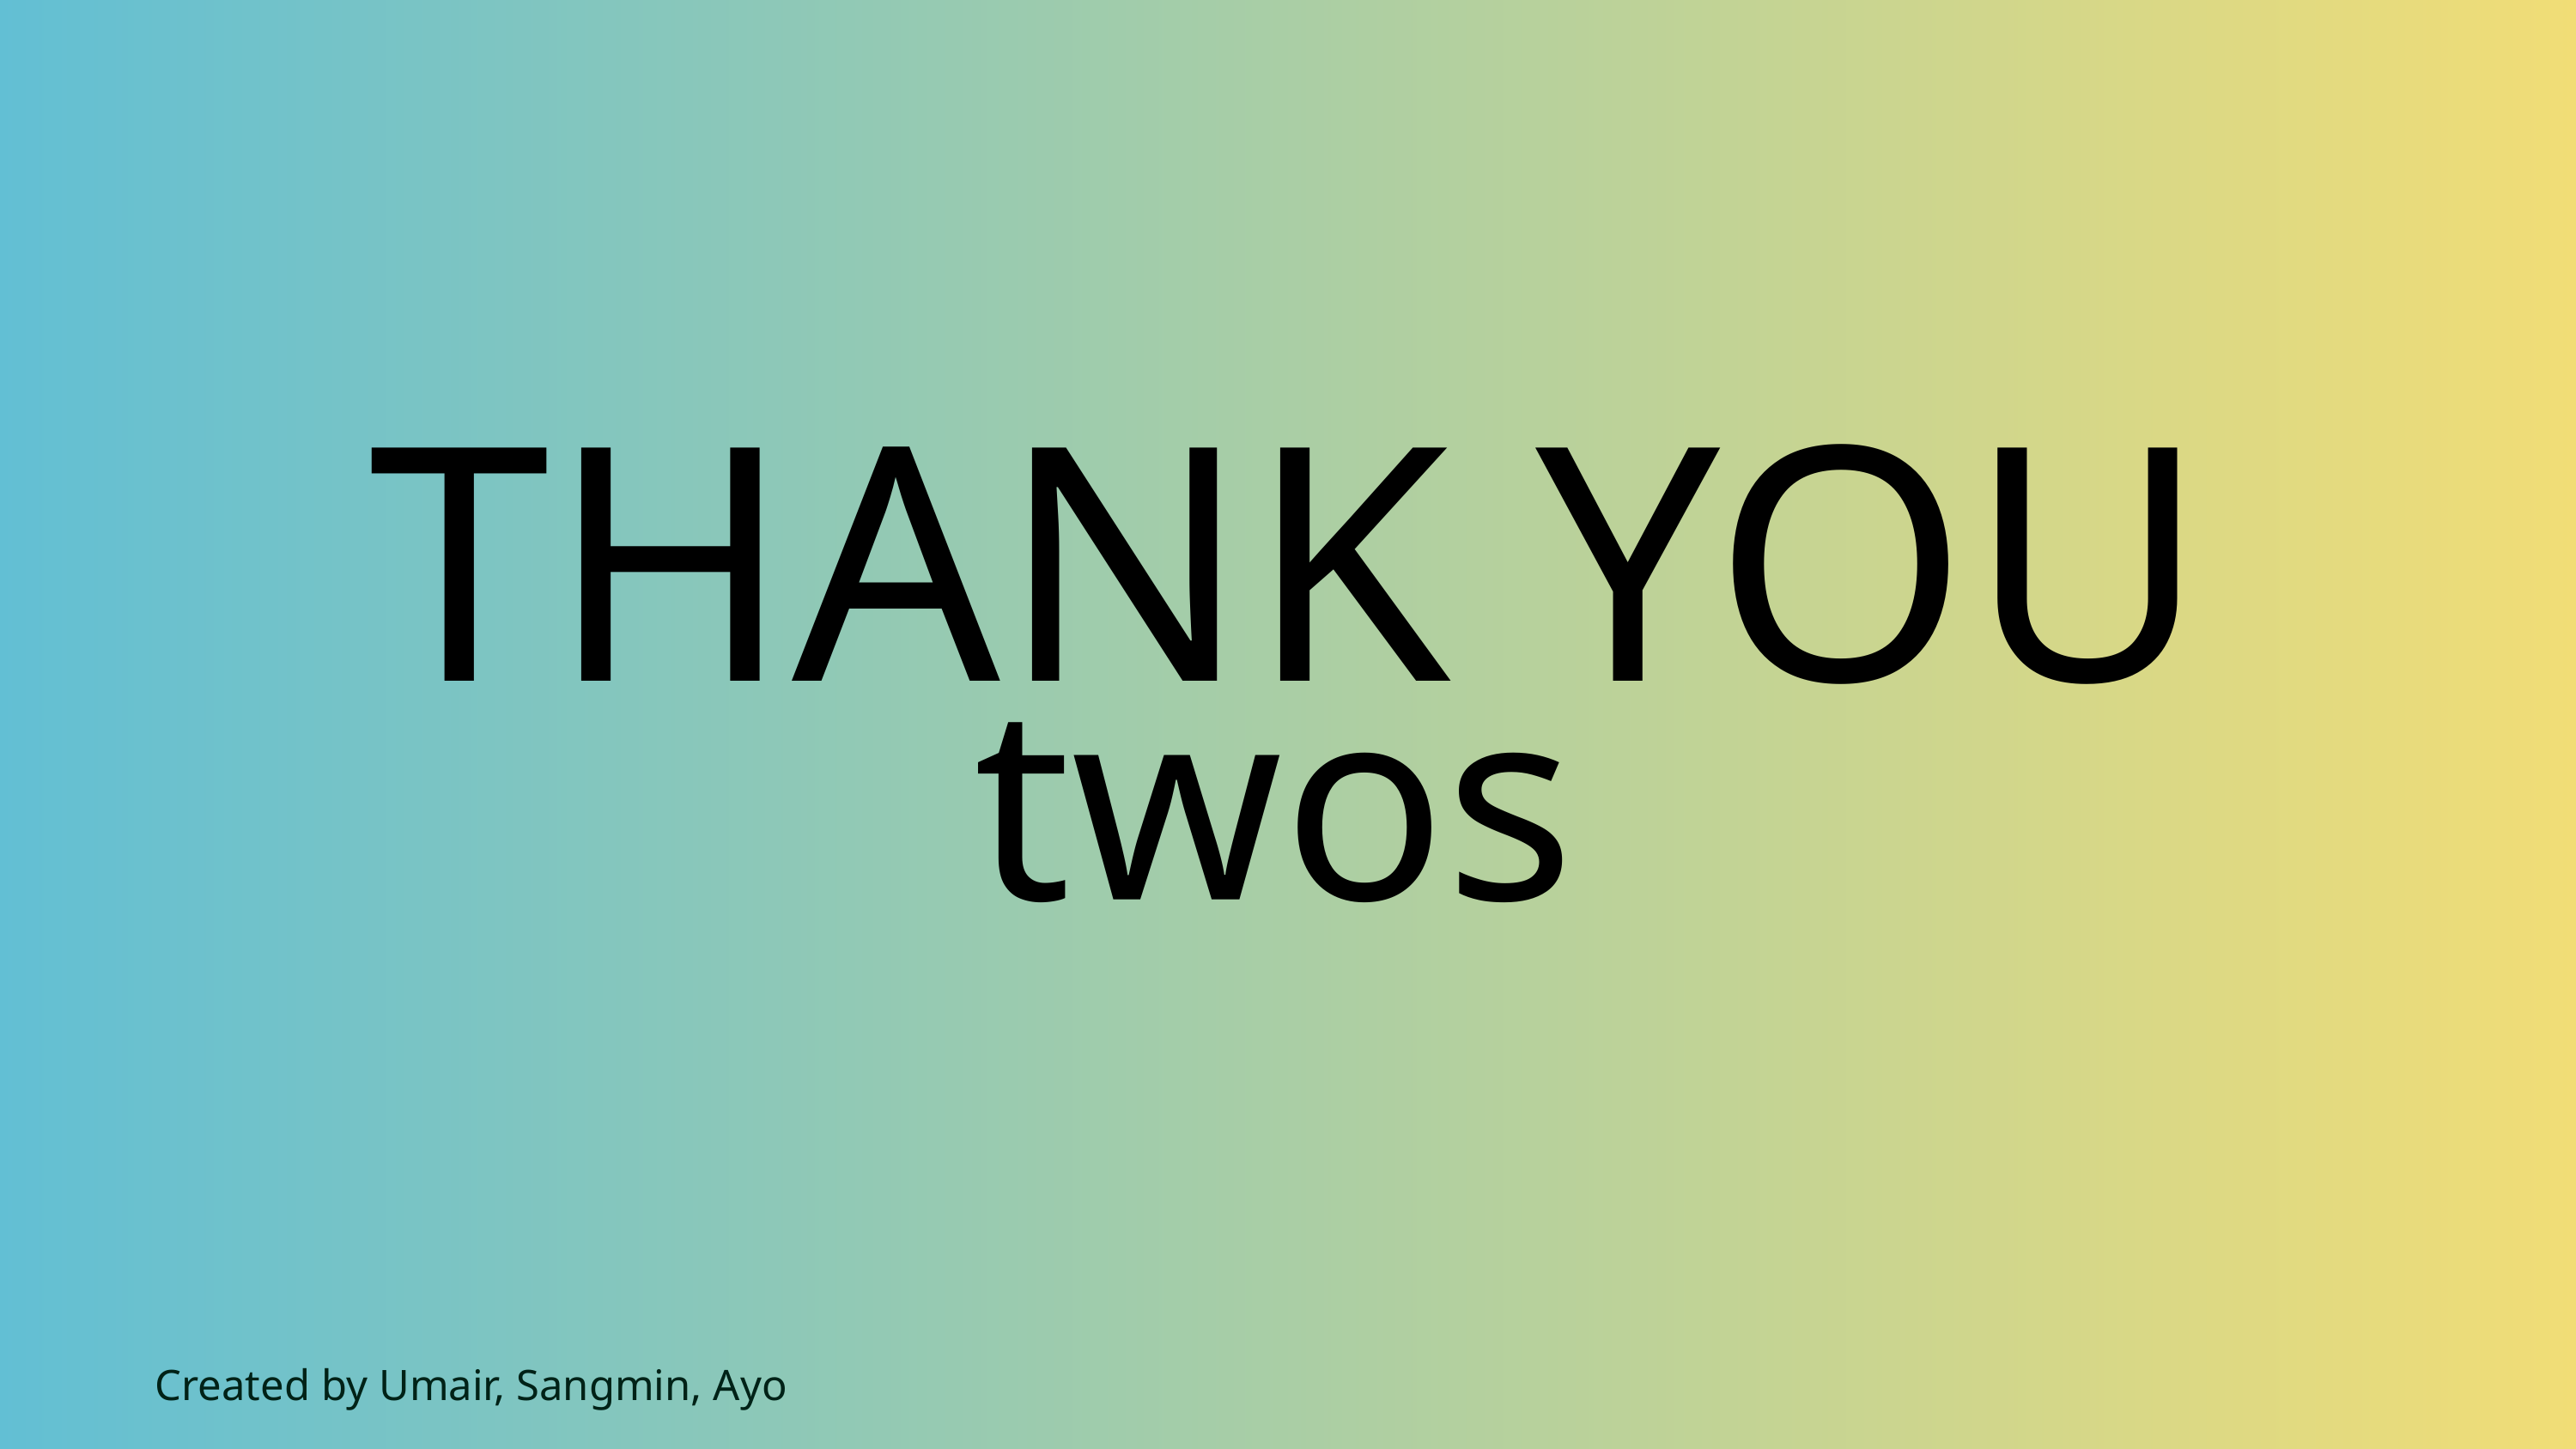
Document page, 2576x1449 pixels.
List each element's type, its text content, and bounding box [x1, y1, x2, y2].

text_box Created by Umair, Sangmin, Ayo [155, 1354, 842, 1409]
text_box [359, 386, 2217, 1062]
